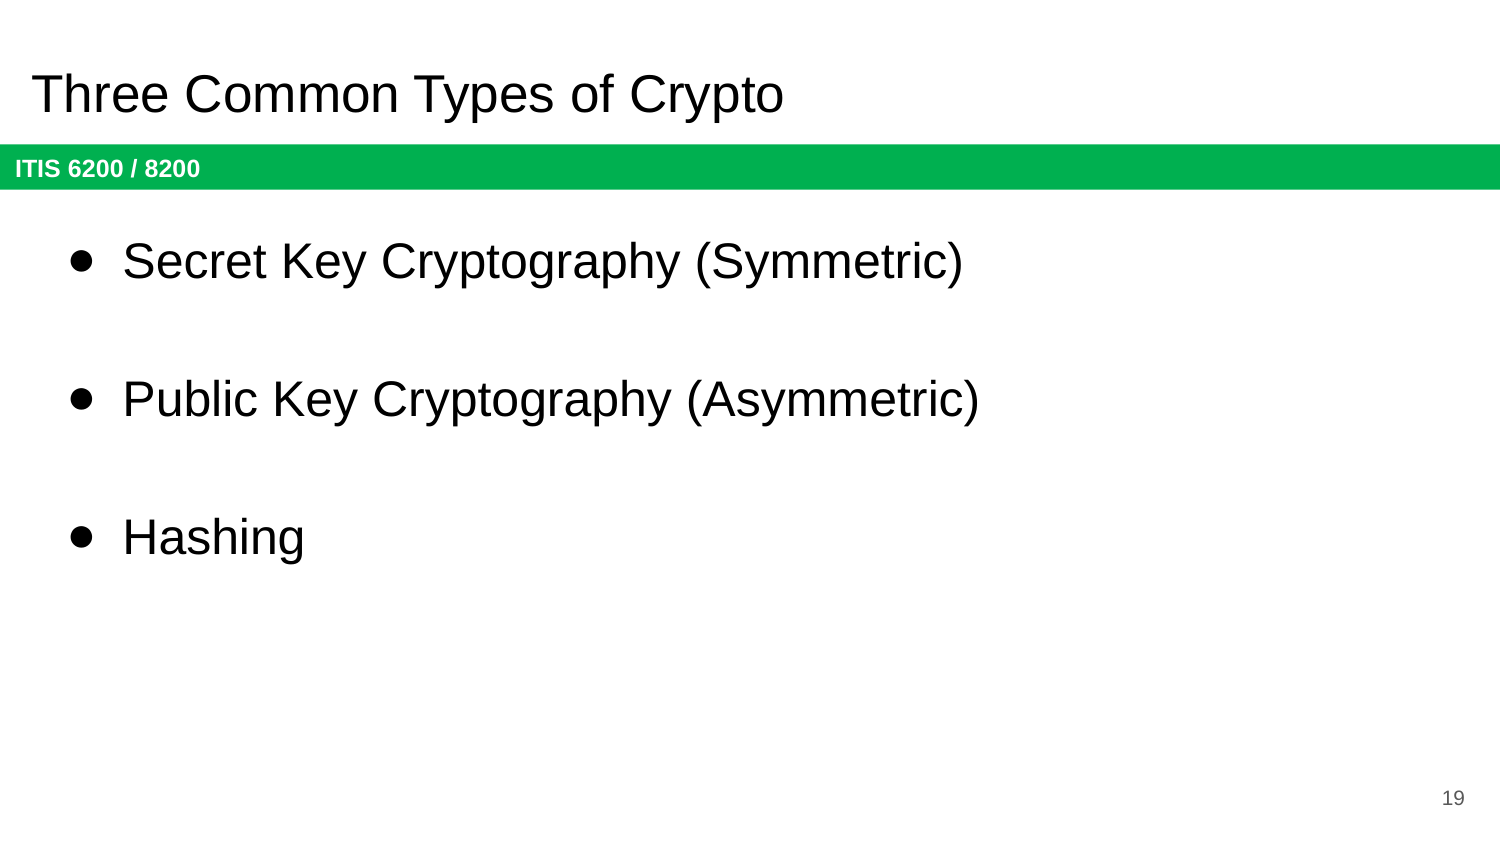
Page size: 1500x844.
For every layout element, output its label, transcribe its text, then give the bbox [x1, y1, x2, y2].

slide_number 19 [1389, 764, 1480, 830]
title Three Common Types of Crypto [16, 44, 1415, 139]
list Secret Key Cryptography (Symmetric) Public Key Cryptography (Asymmetric) Hashing [32, 204, 1431, 800]
